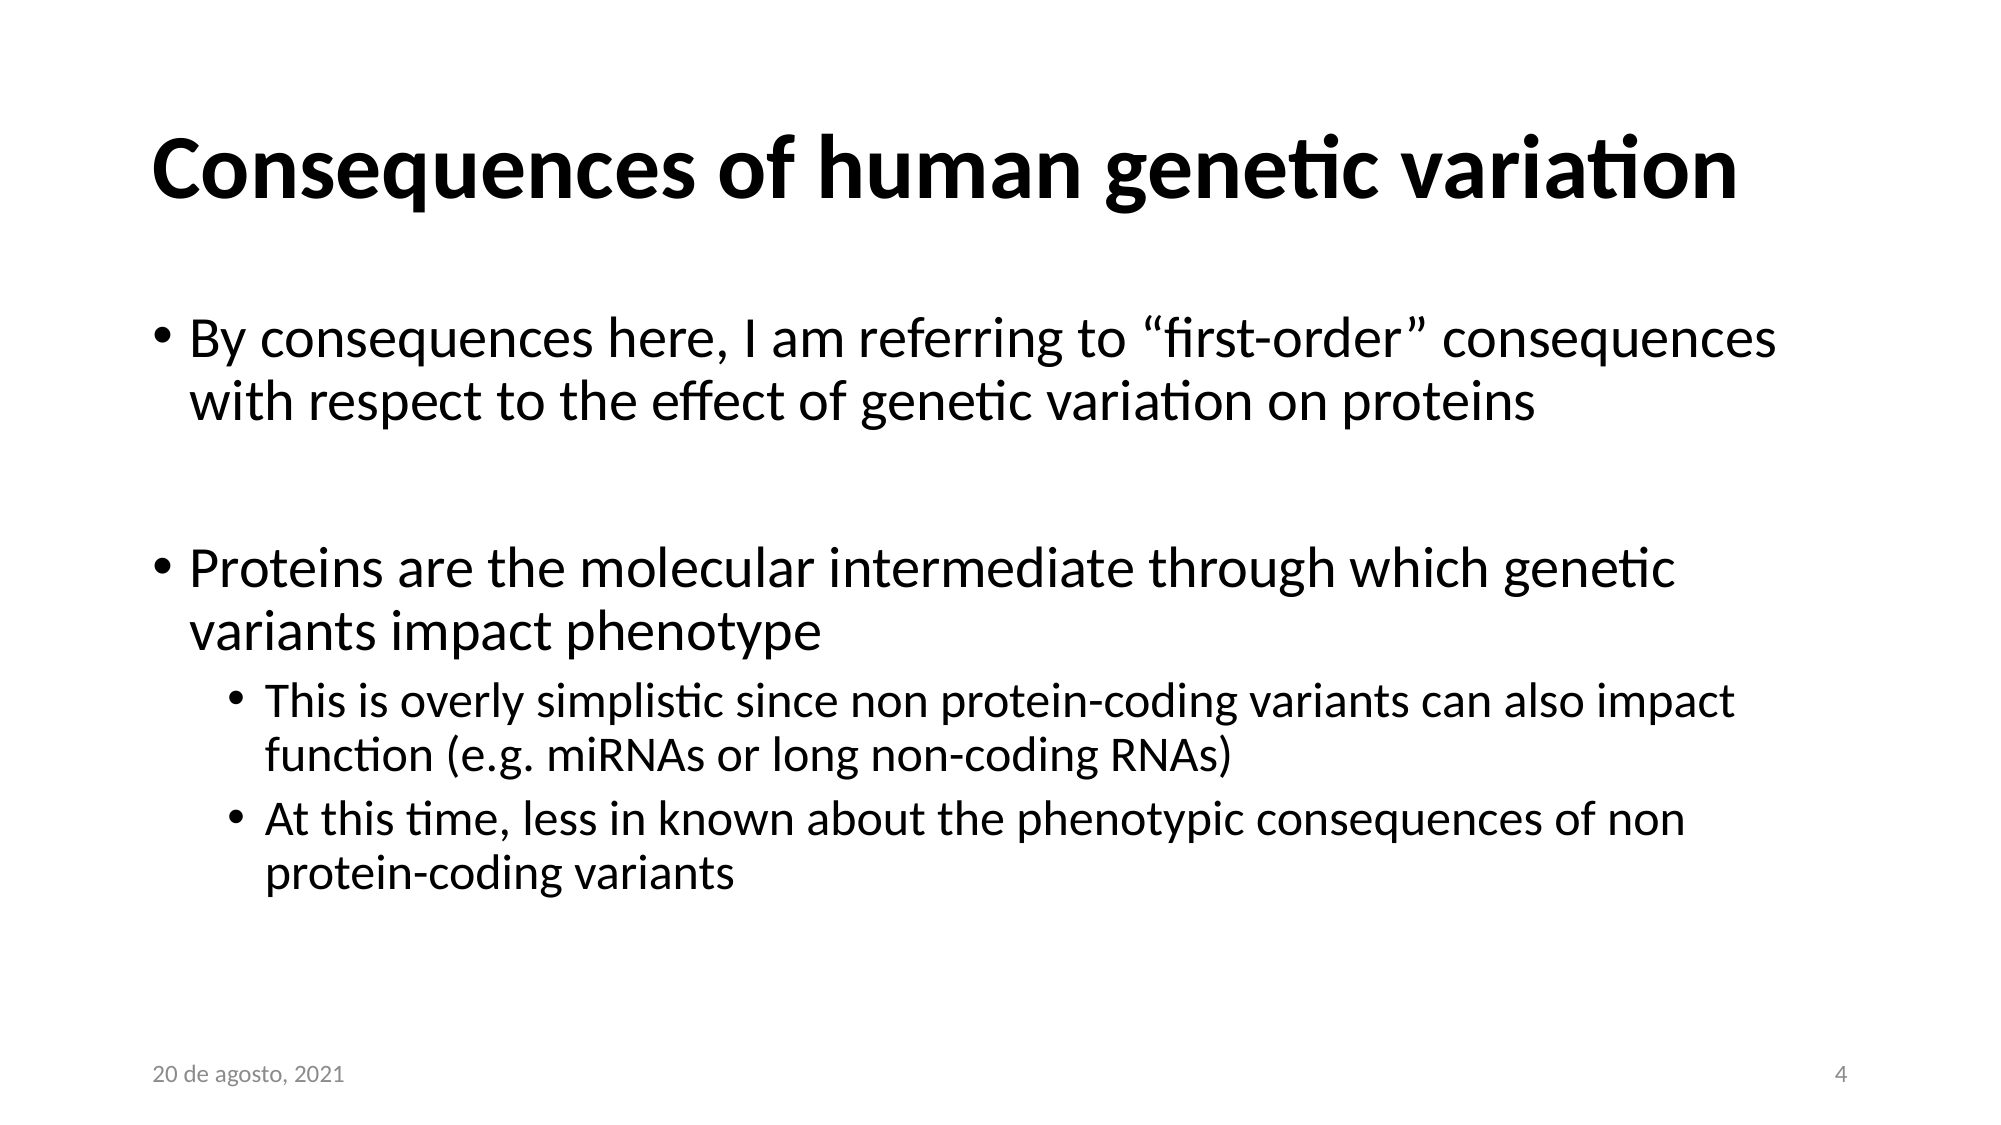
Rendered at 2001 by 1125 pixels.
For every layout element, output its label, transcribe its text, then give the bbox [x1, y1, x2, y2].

title Consequences of human genetic variation [137, 59, 1863, 278]
list By consequences here, I am referring to “first-order” consequences with respect to the effect of genetic variation on proteins Proteins are the molecular intermediate through which genetic variants impact phenotype This is overly simplistic since non protein-coding variants can also impact function (e.g. miRNAs or long non-coding RNAs) At this time, less in known about the phenotypic consequences of non protein-coding variants [137, 299, 1863, 1014]
slide_number 20 de agosto, 2021 [137, 1042, 588, 1103]
slide_number 4 [1412, 1042, 1863, 1103]
